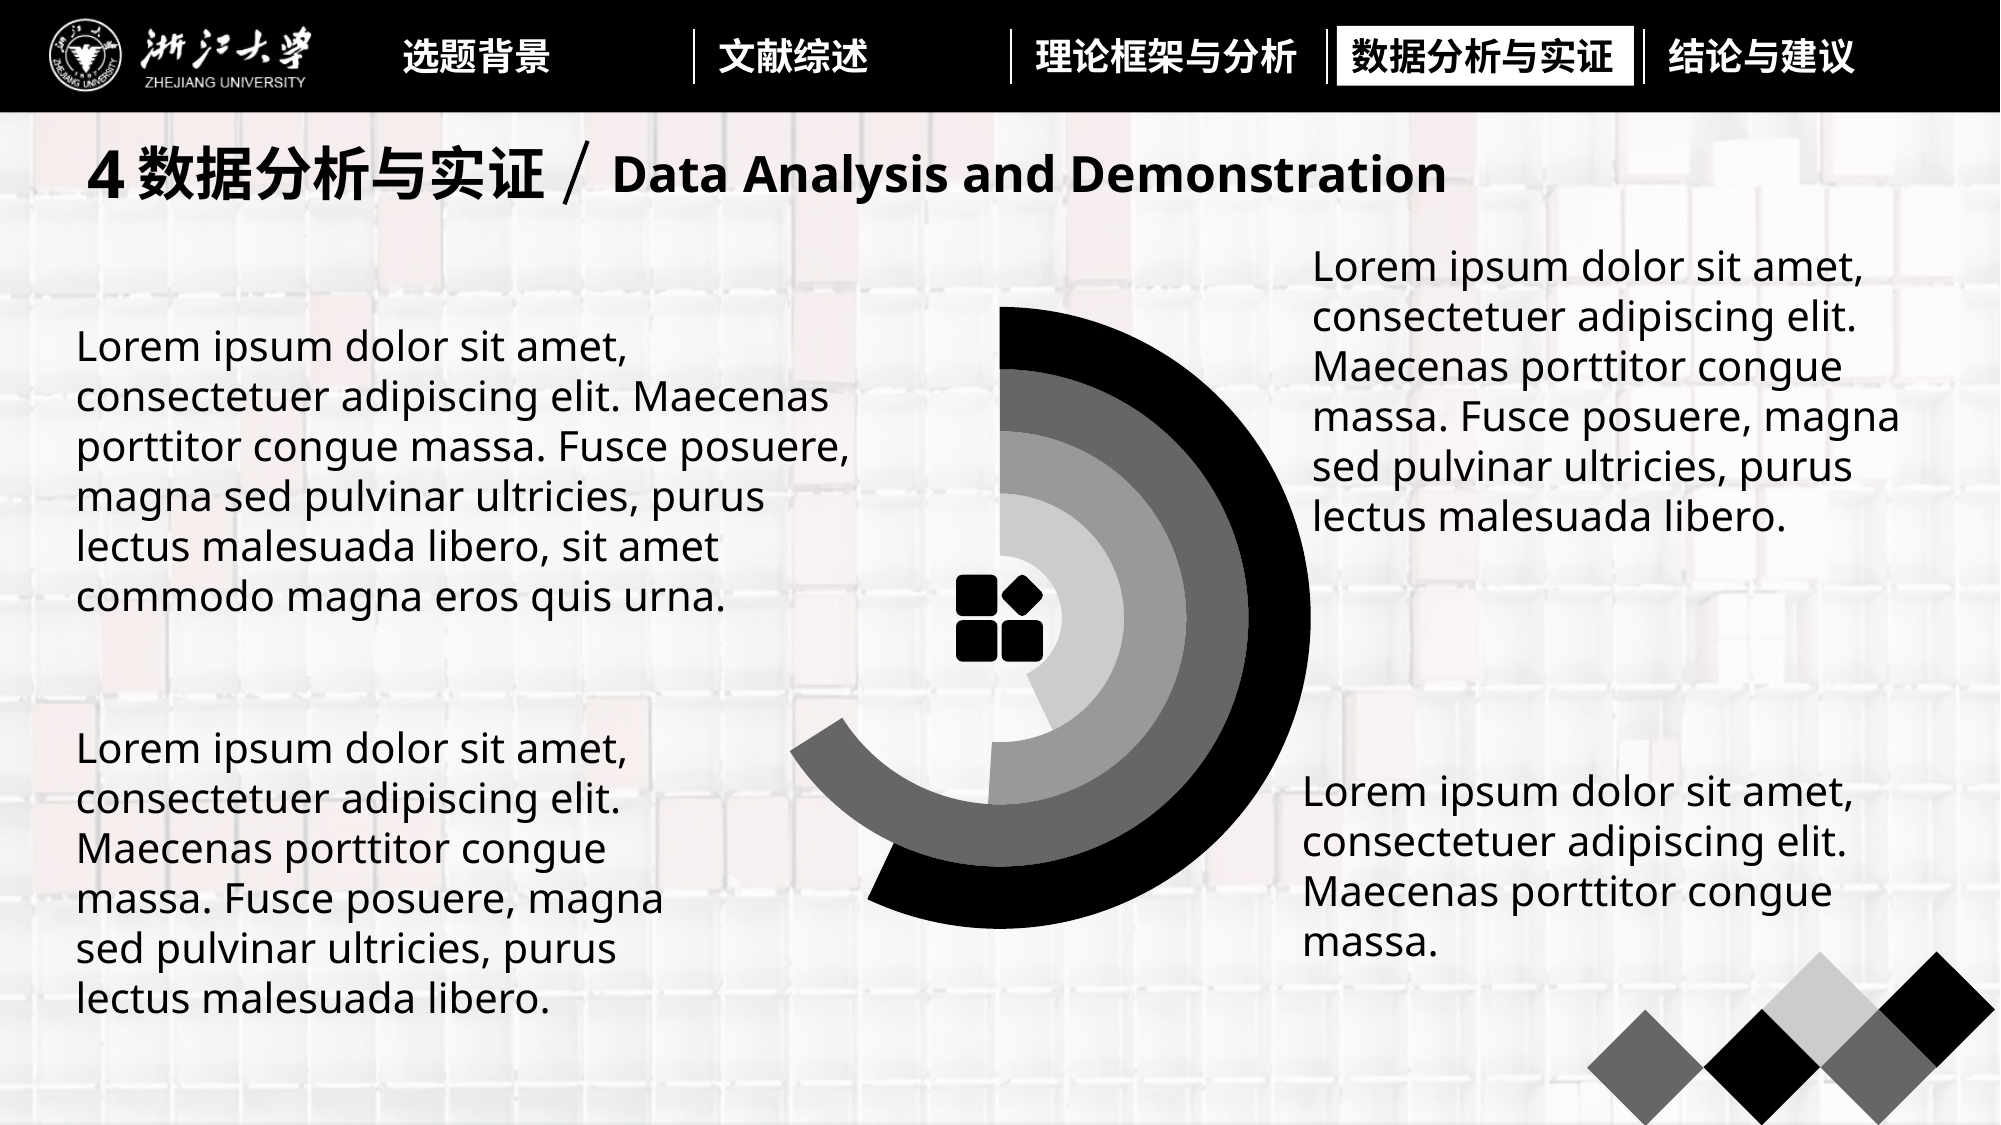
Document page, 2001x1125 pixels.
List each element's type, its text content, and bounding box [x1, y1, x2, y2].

picture [49, 16, 323, 96]
text_box [0, 0, 2000, 113]
text_box Lorem ipsum dolor sit amet, consectetuer adipiscing elit. Maecenas porttitor congue massa. Fusce posuere, magna sed pulvinar ultricies, purus lectus malesuada libero. [1297, 232, 1937, 548]
text_box Lorem ipsum dolor sit amet, consectetuer adipiscing elit. Maecenas porttitor congue massa. [1287, 757, 1937, 973]
text_box 文献综述 [703, 25, 1001, 86]
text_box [513, 293, 1486, 942]
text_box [1604, 968, 1978, 1109]
text_box Lorem ipsum dolor sit amet, consectetuer adipiscing elit. Maecenas porttitor congue massa. Fusce posuere, magna sed pulvinar ultricies, purus lectus malesuada libero. [60, 714, 695, 1030]
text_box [74, 124, 1486, 221]
text_box 选题背景 [387, 25, 685, 86]
text_box 结论与建议 [1653, 25, 1951, 86]
text_box Lorem ipsum dolor sit amet, consectetuer adipiscing elit. Maecenas porttitor congue massa. Fusce posuere, magna sed pulvinar ultricies, purus lectus malesuada libero, sit amet commodo magna eros quis urna. [60, 312, 513, 628]
text_box 数据分析与实证 [1336, 25, 1634, 86]
text_box 理论框架与分析 [1020, 25, 1318, 86]
